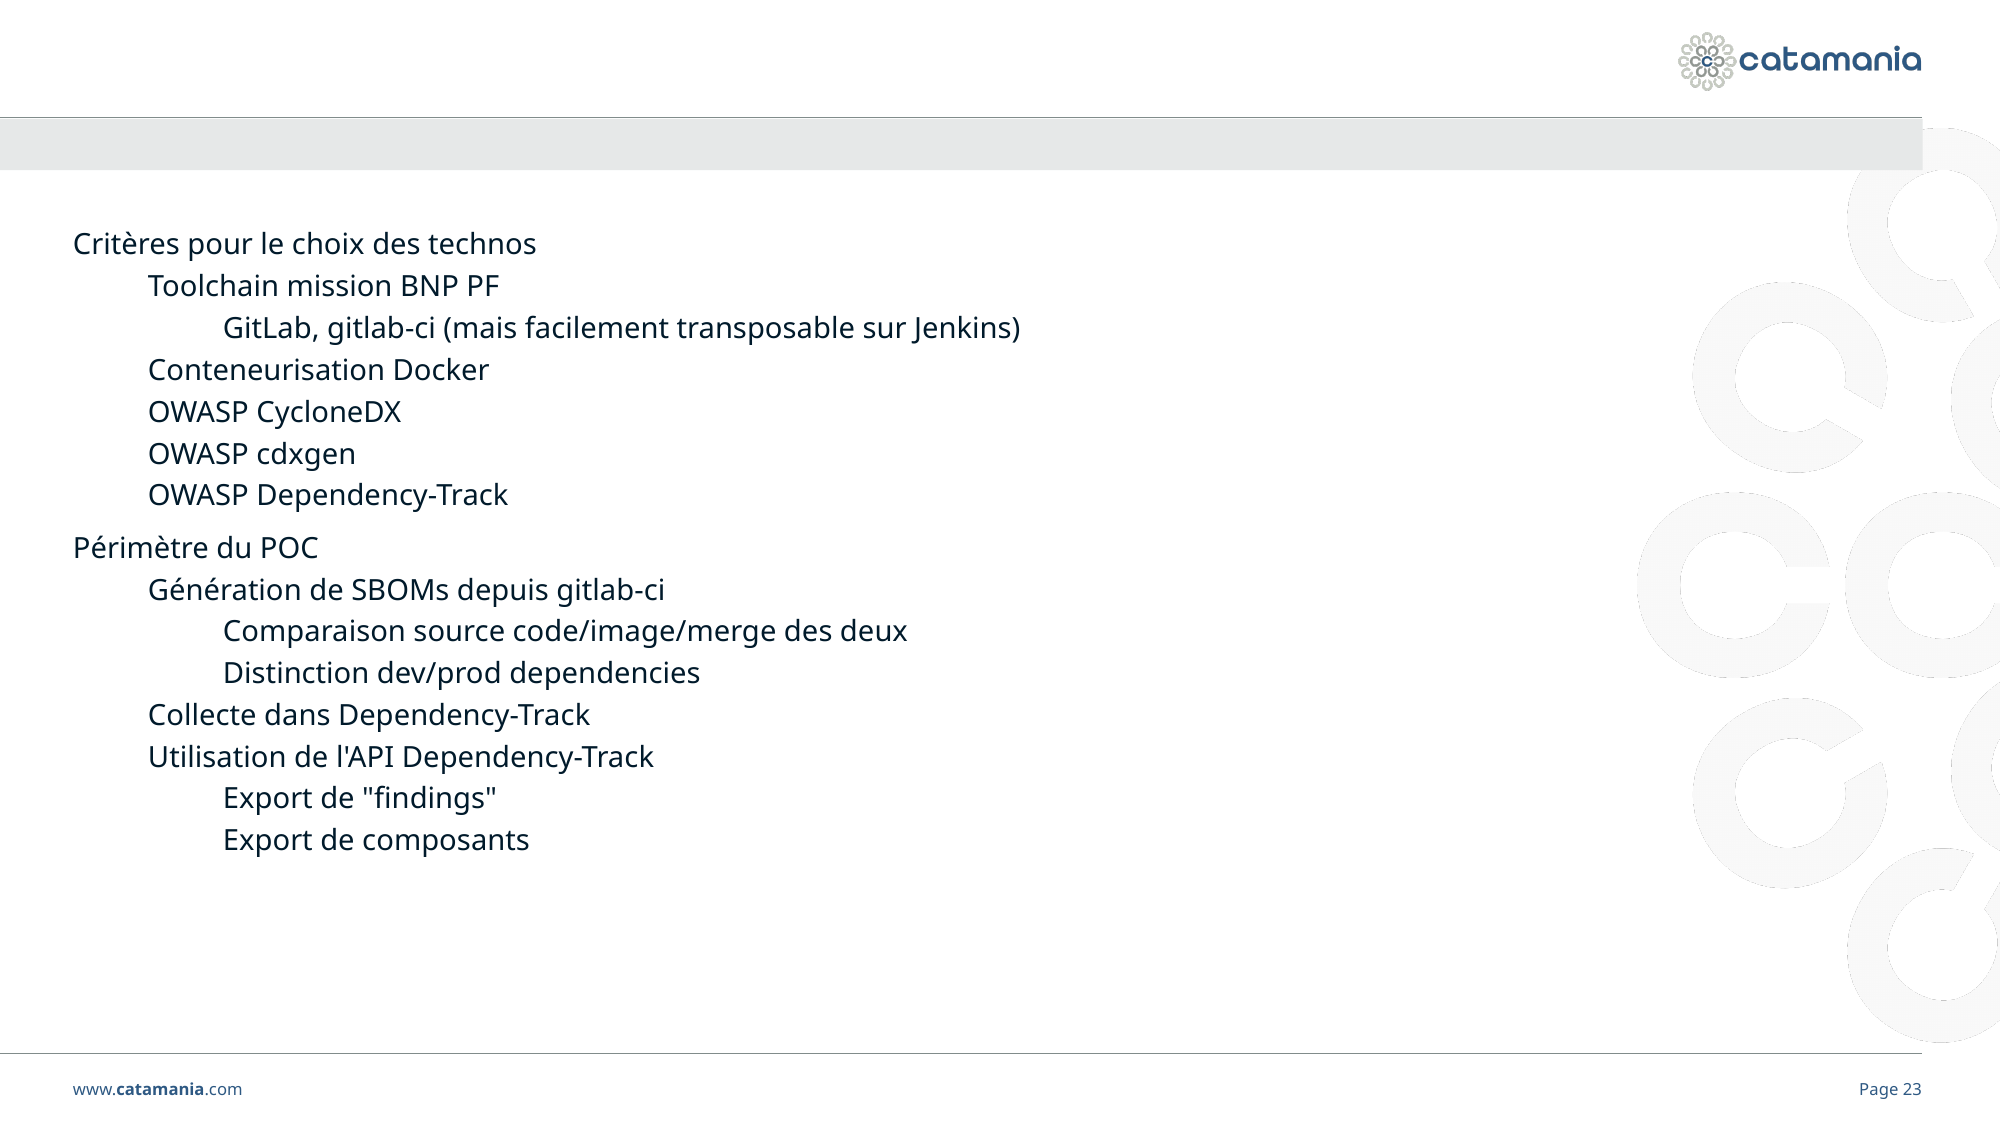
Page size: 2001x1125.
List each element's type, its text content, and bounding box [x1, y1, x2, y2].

list Critères pour le choix des technos Toolchain mission BNP PF GitLab, gitlab-ci (mais facilement transposable sur Jenkins) Conteneurisation Docker OWASP CycloneDX OWASP cdxgen OWASP Dependency-Track Périmètre du POC Génération de SBOMs depuis gitlab-ci Comparaison source code/image/merge des deux Distinction dev/prod dependencies Collecte dans Dependency-Track Utilisation de l'API Dependency-Track Export de "findings" Export de composants [72, 170, 1922, 1053]
picture [1637, 32, 2000, 1097]
